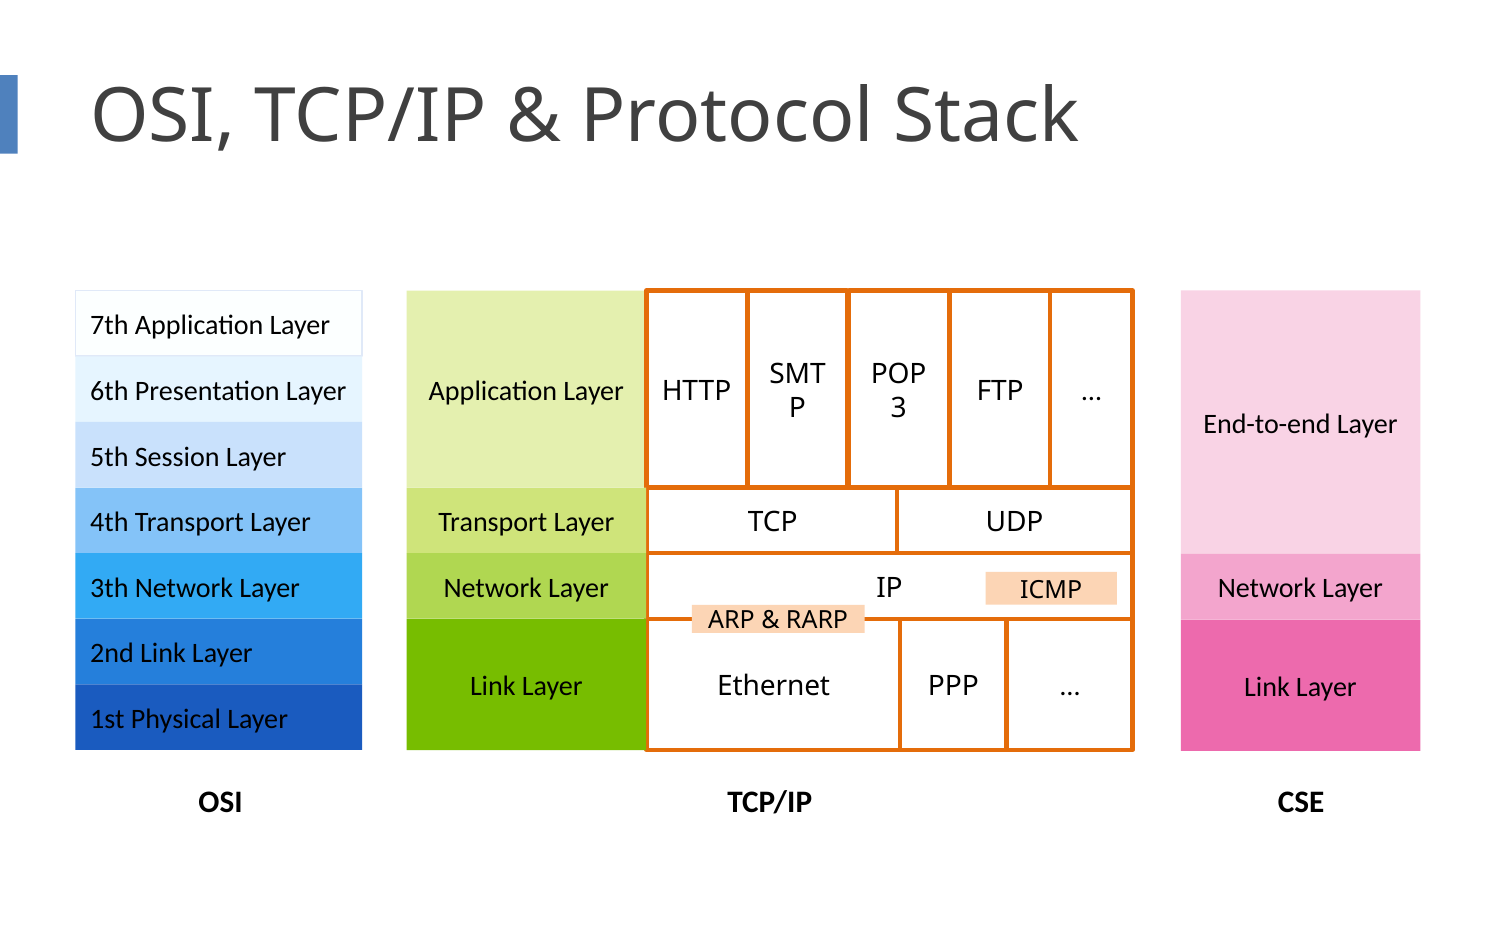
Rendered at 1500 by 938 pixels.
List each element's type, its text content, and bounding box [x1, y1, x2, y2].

text_box 6th Presentation Layer [75, 356, 363, 421]
text_box 1st Physical Layer [75, 684, 363, 750]
text_box UDP [895, 489, 1135, 551]
text_box Network Layer [1180, 553, 1421, 619]
text_box 7th Application Layer [75, 290, 363, 356]
text_box 3th Network Layer [75, 553, 363, 618]
text_box 5th Session Layer [75, 421, 363, 488]
text_box Ethernet [644, 621, 898, 752]
text_box TCP/IP [405, 774, 1135, 827]
text_box Network Layer [406, 553, 647, 618]
text_box HTTP [644, 288, 745, 485]
text_box SMTP [745, 288, 847, 489]
text_box Link Layer [406, 618, 647, 751]
text_box OSI [76, 774, 365, 827]
text_box Transport Layer [406, 487, 647, 553]
text_box TCP [644, 485, 895, 551]
text_box Link Layer [1180, 619, 1421, 751]
text_box Application Layer [406, 290, 644, 487]
text_box … [1005, 617, 1135, 752]
text_box ICMP [984, 570, 1119, 607]
text_box POP3 [847, 288, 948, 489]
text_box CSE [1180, 774, 1423, 827]
text_box PPP [898, 617, 1005, 752]
text_box End-to-end Layer [1180, 290, 1421, 553]
text_box ARP & RARP [690, 603, 867, 635]
text_box 4th Transport Layer [75, 488, 363, 553]
text_box 2nd Link Layer [75, 618, 363, 684]
text_box … [1048, 288, 1135, 489]
text_box FTP [948, 288, 1048, 489]
text_box IP [647, 551, 1135, 621]
title OSI, TCP/IP & Protocol Stack [75, 37, 1425, 186]
